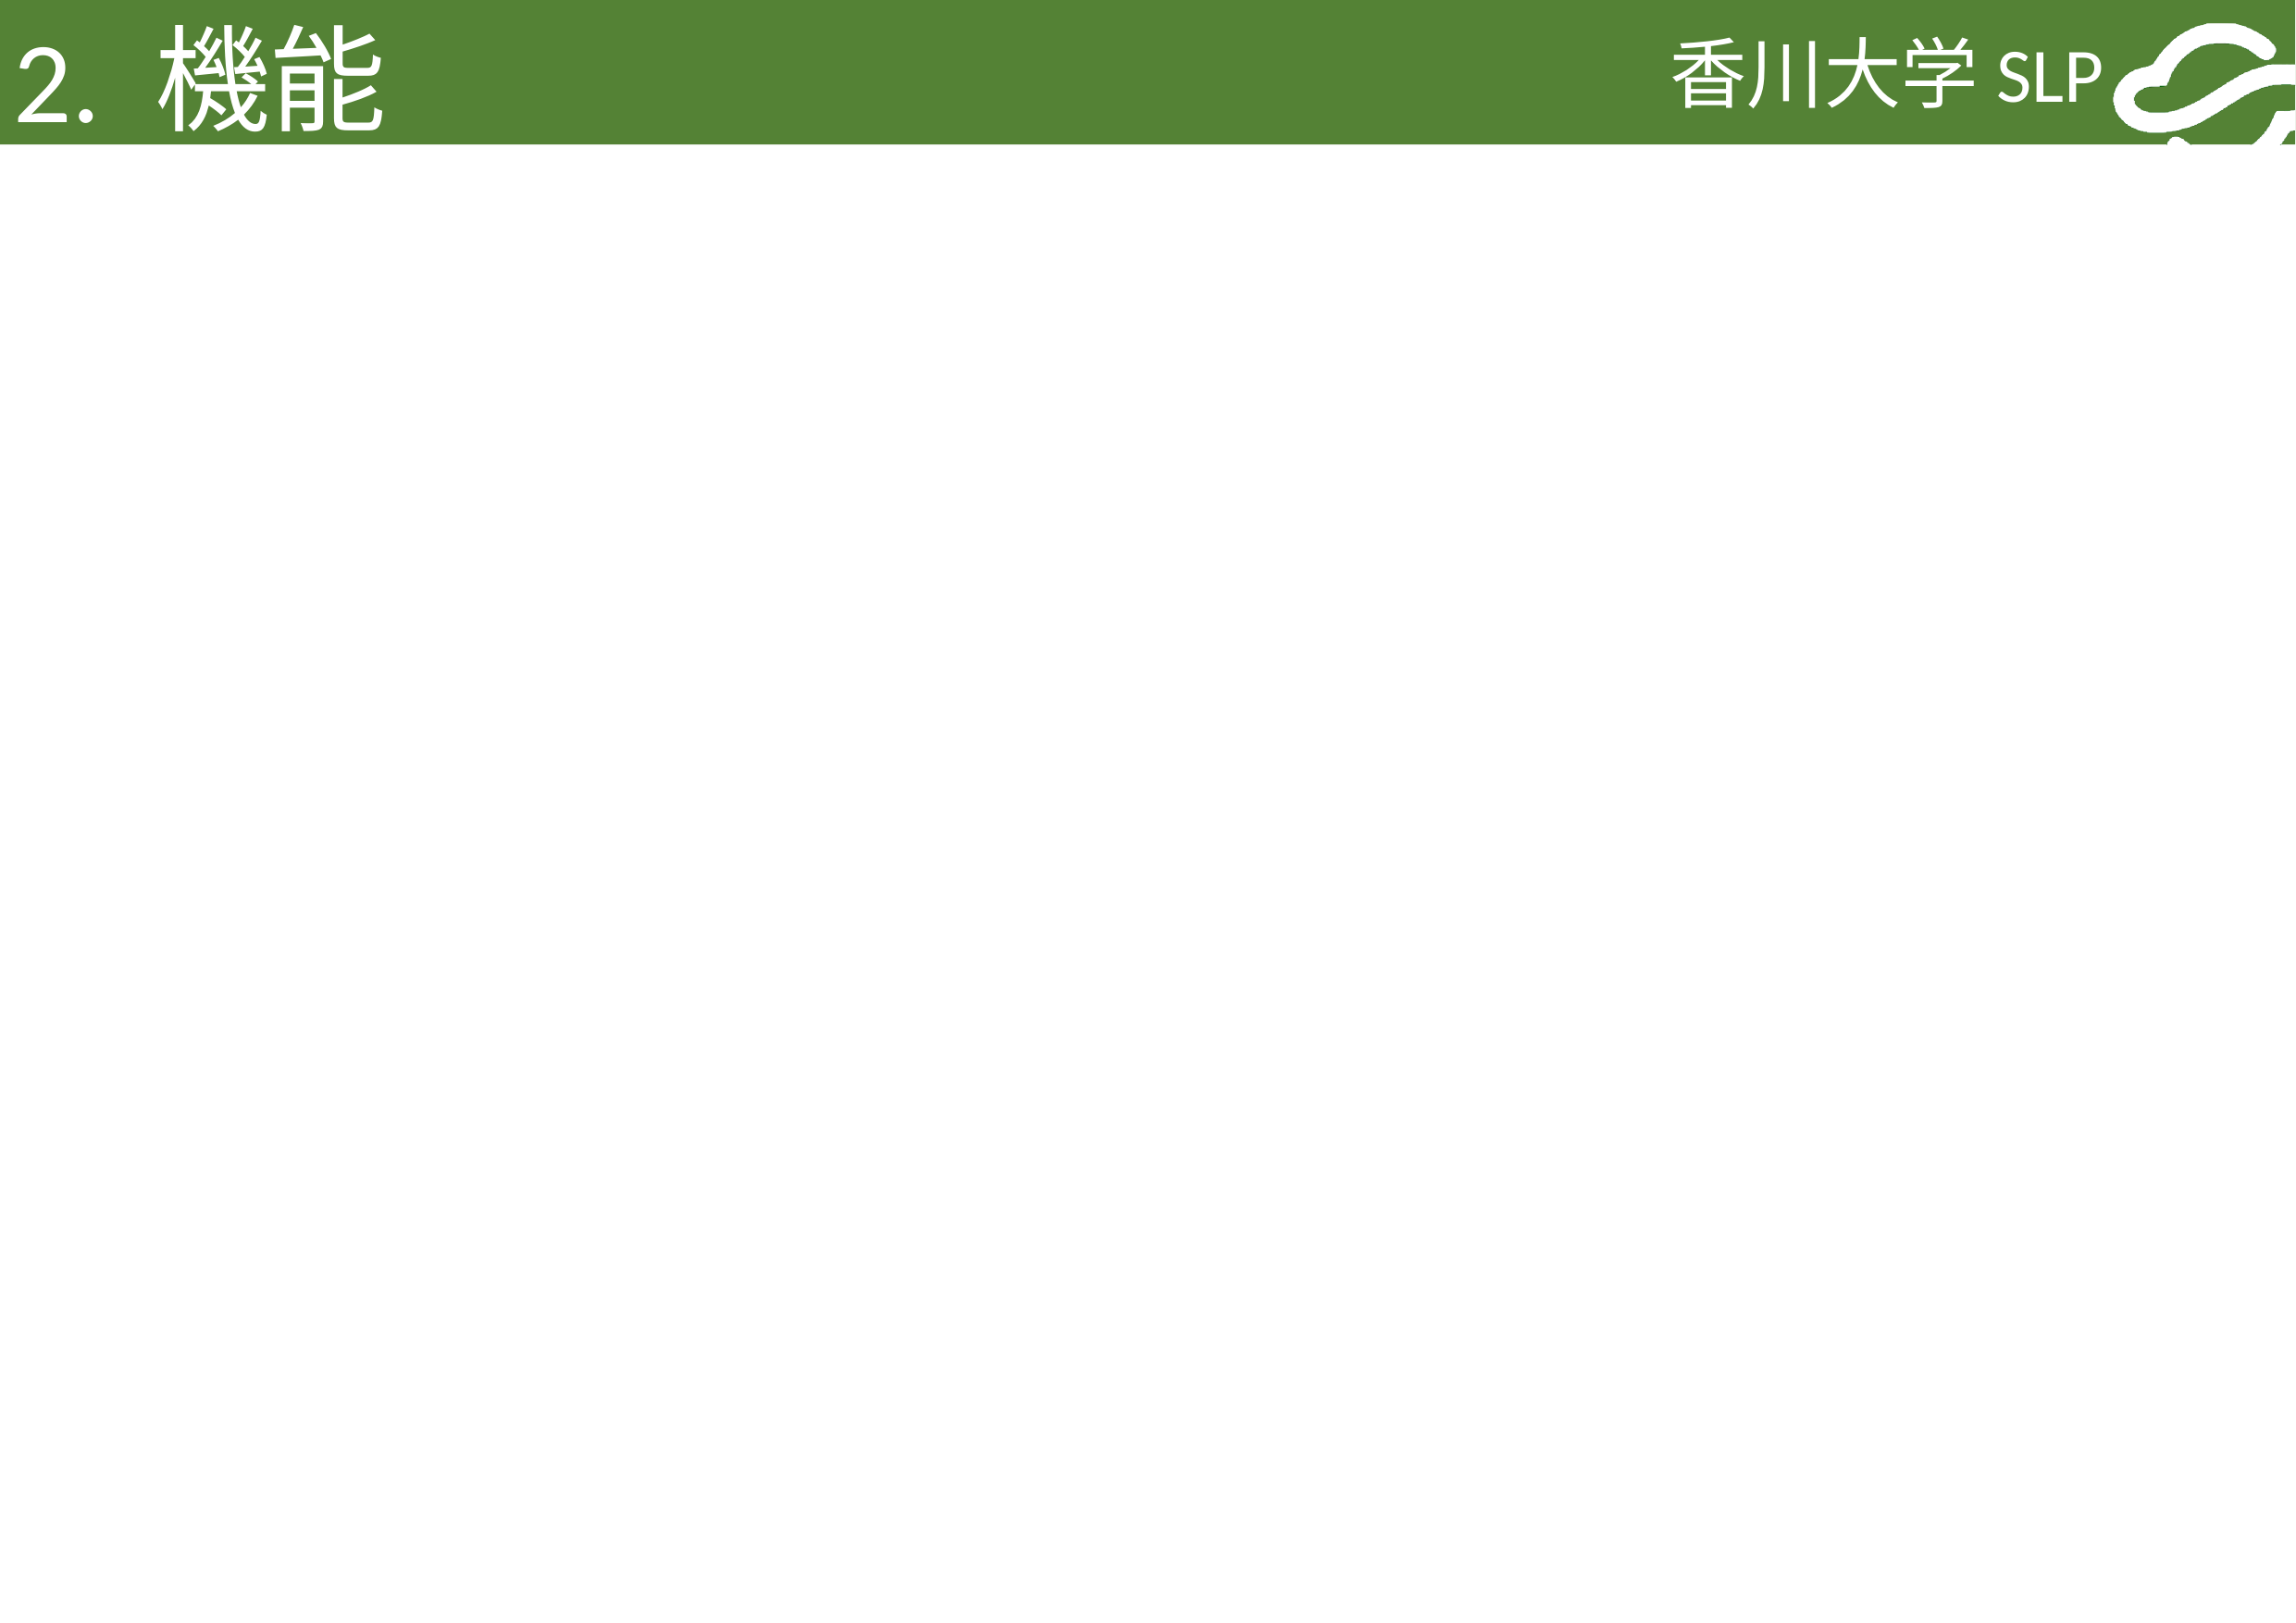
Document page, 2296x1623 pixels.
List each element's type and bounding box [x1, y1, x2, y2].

picture [2113, 23, 2296, 145]
